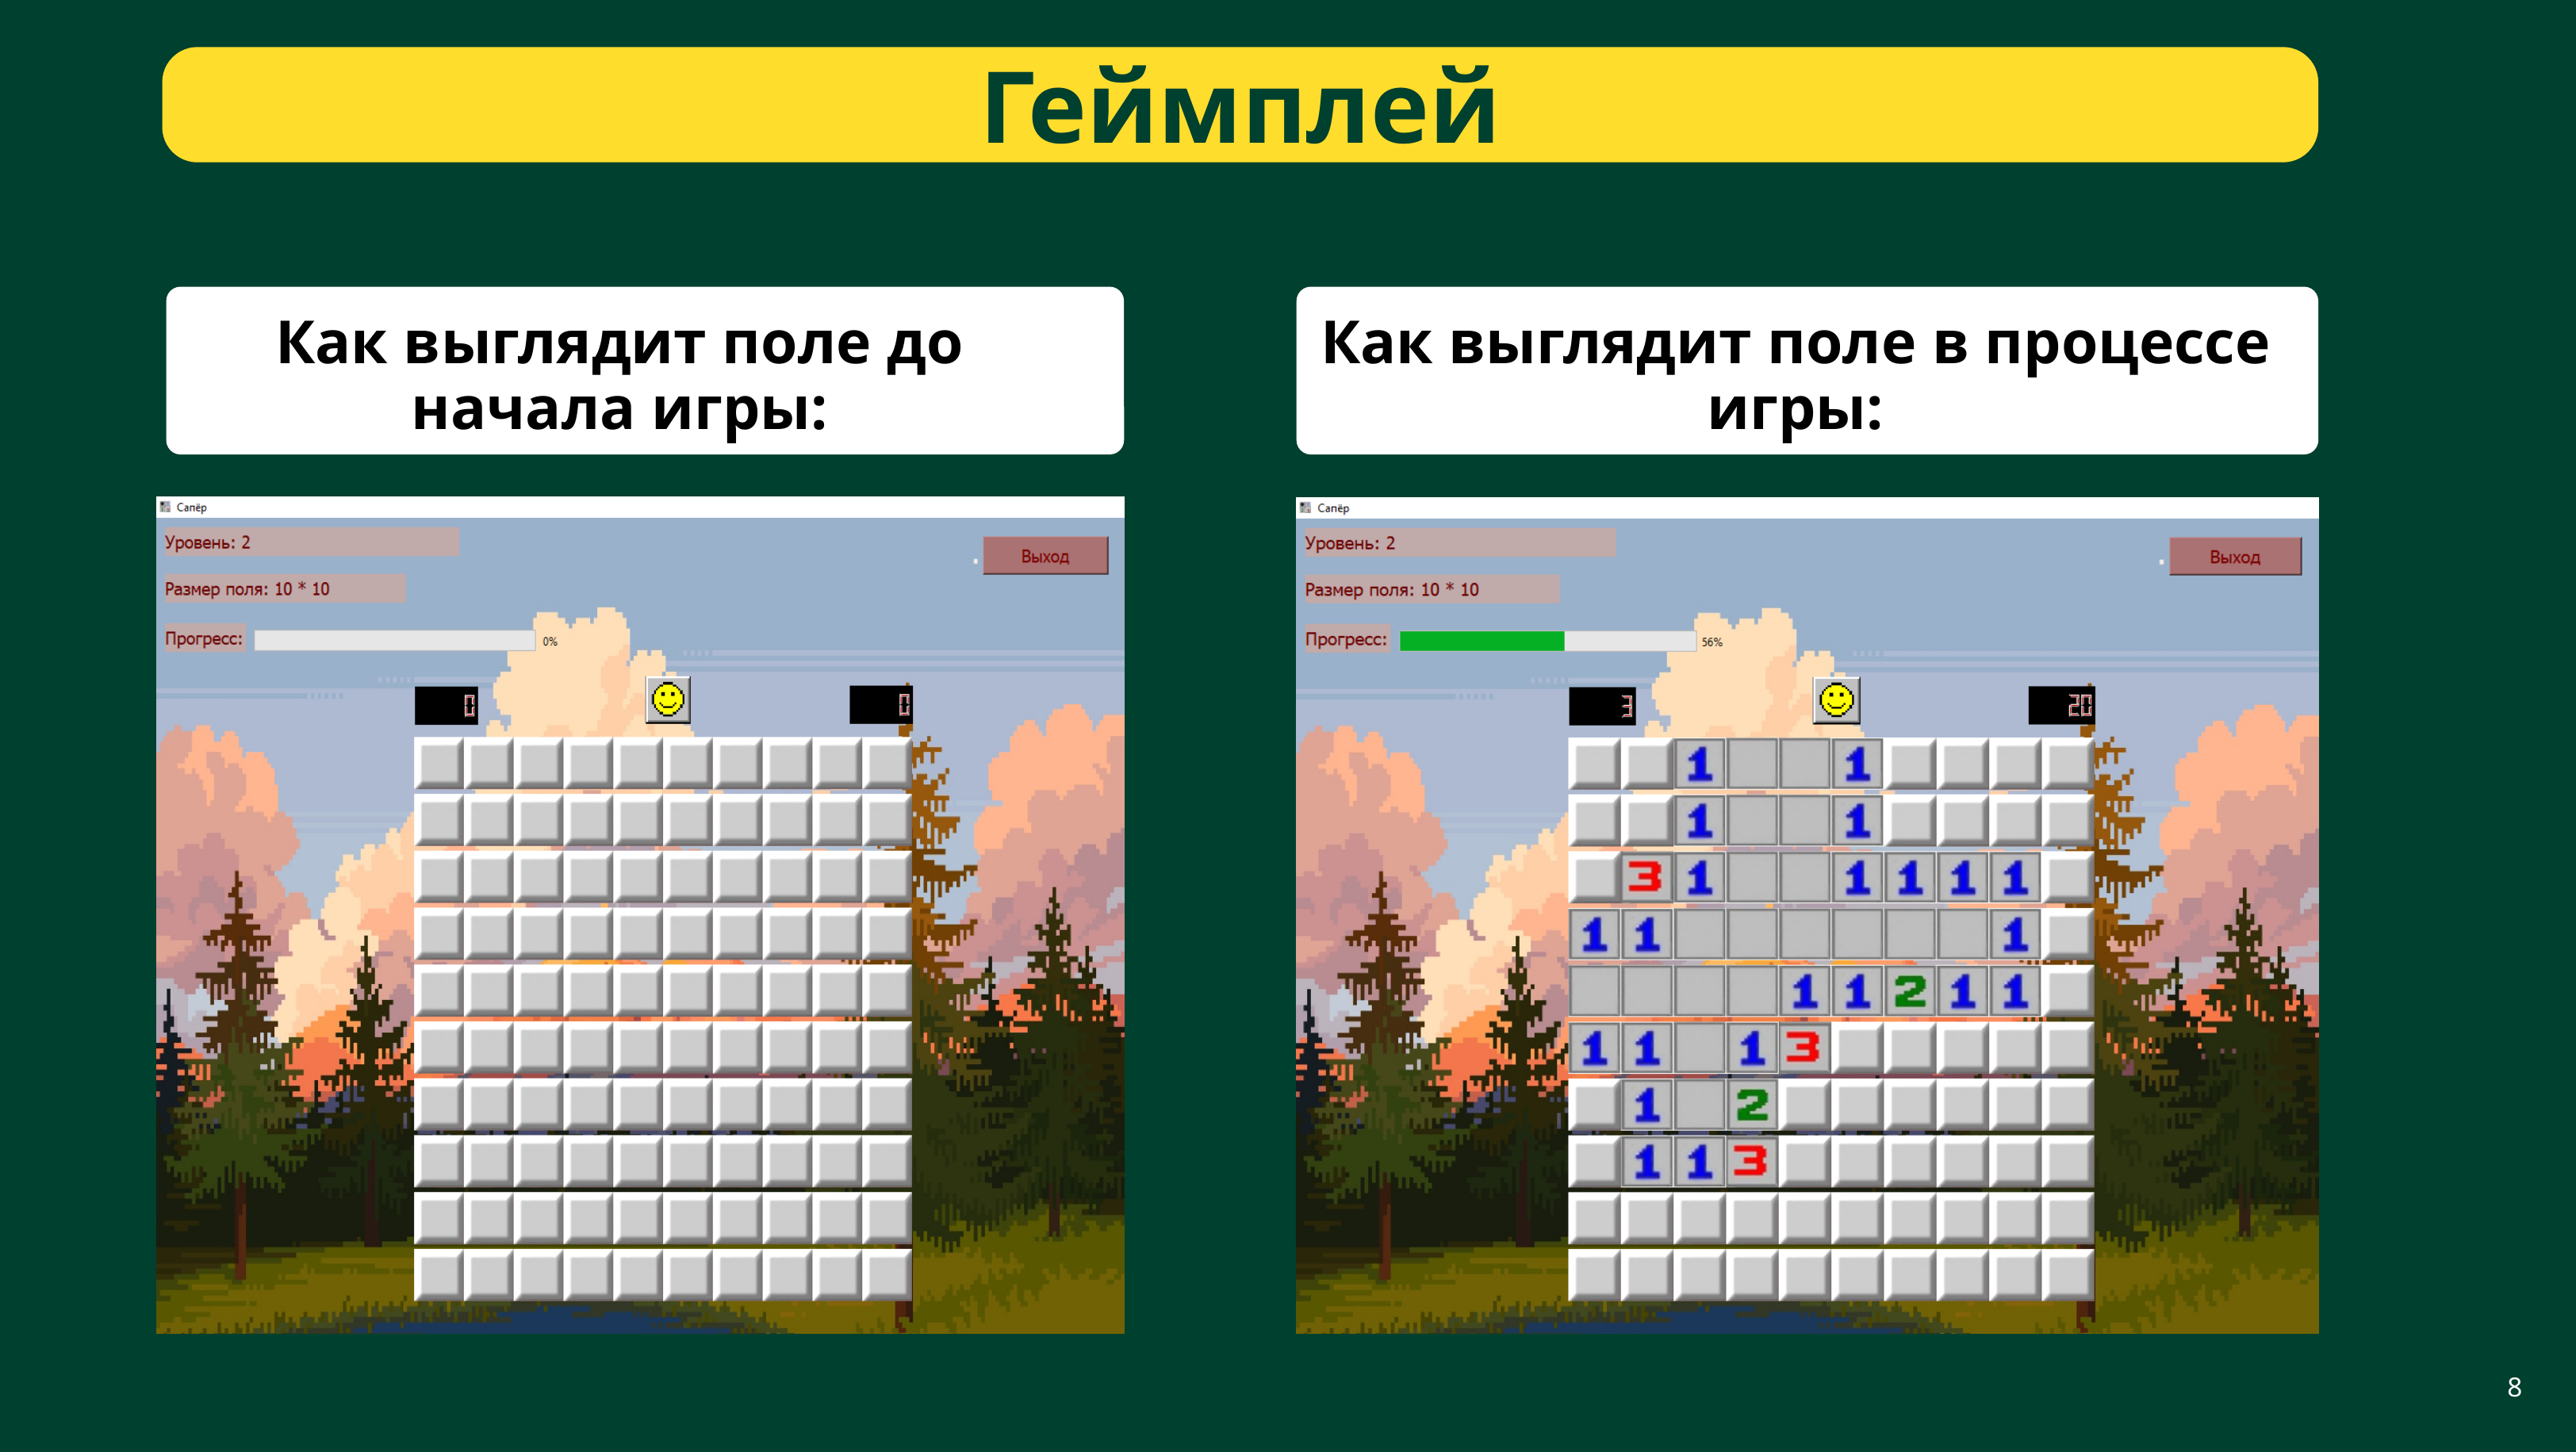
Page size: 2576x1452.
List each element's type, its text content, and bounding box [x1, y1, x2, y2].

text_box <номер> [2395, 1365, 2535, 1421]
text_box [1295, 285, 2320, 456]
text_box Как выглядит поле до начала игры: [162, 308, 1078, 339]
text_box Как выглядит поле в процессе игры: [1296, 308, 2295, 385]
text_box [165, 285, 1125, 456]
picture [156, 496, 1125, 1334]
text_box Геймплей [161, 46, 2320, 163]
picture [1296, 497, 2319, 1334]
